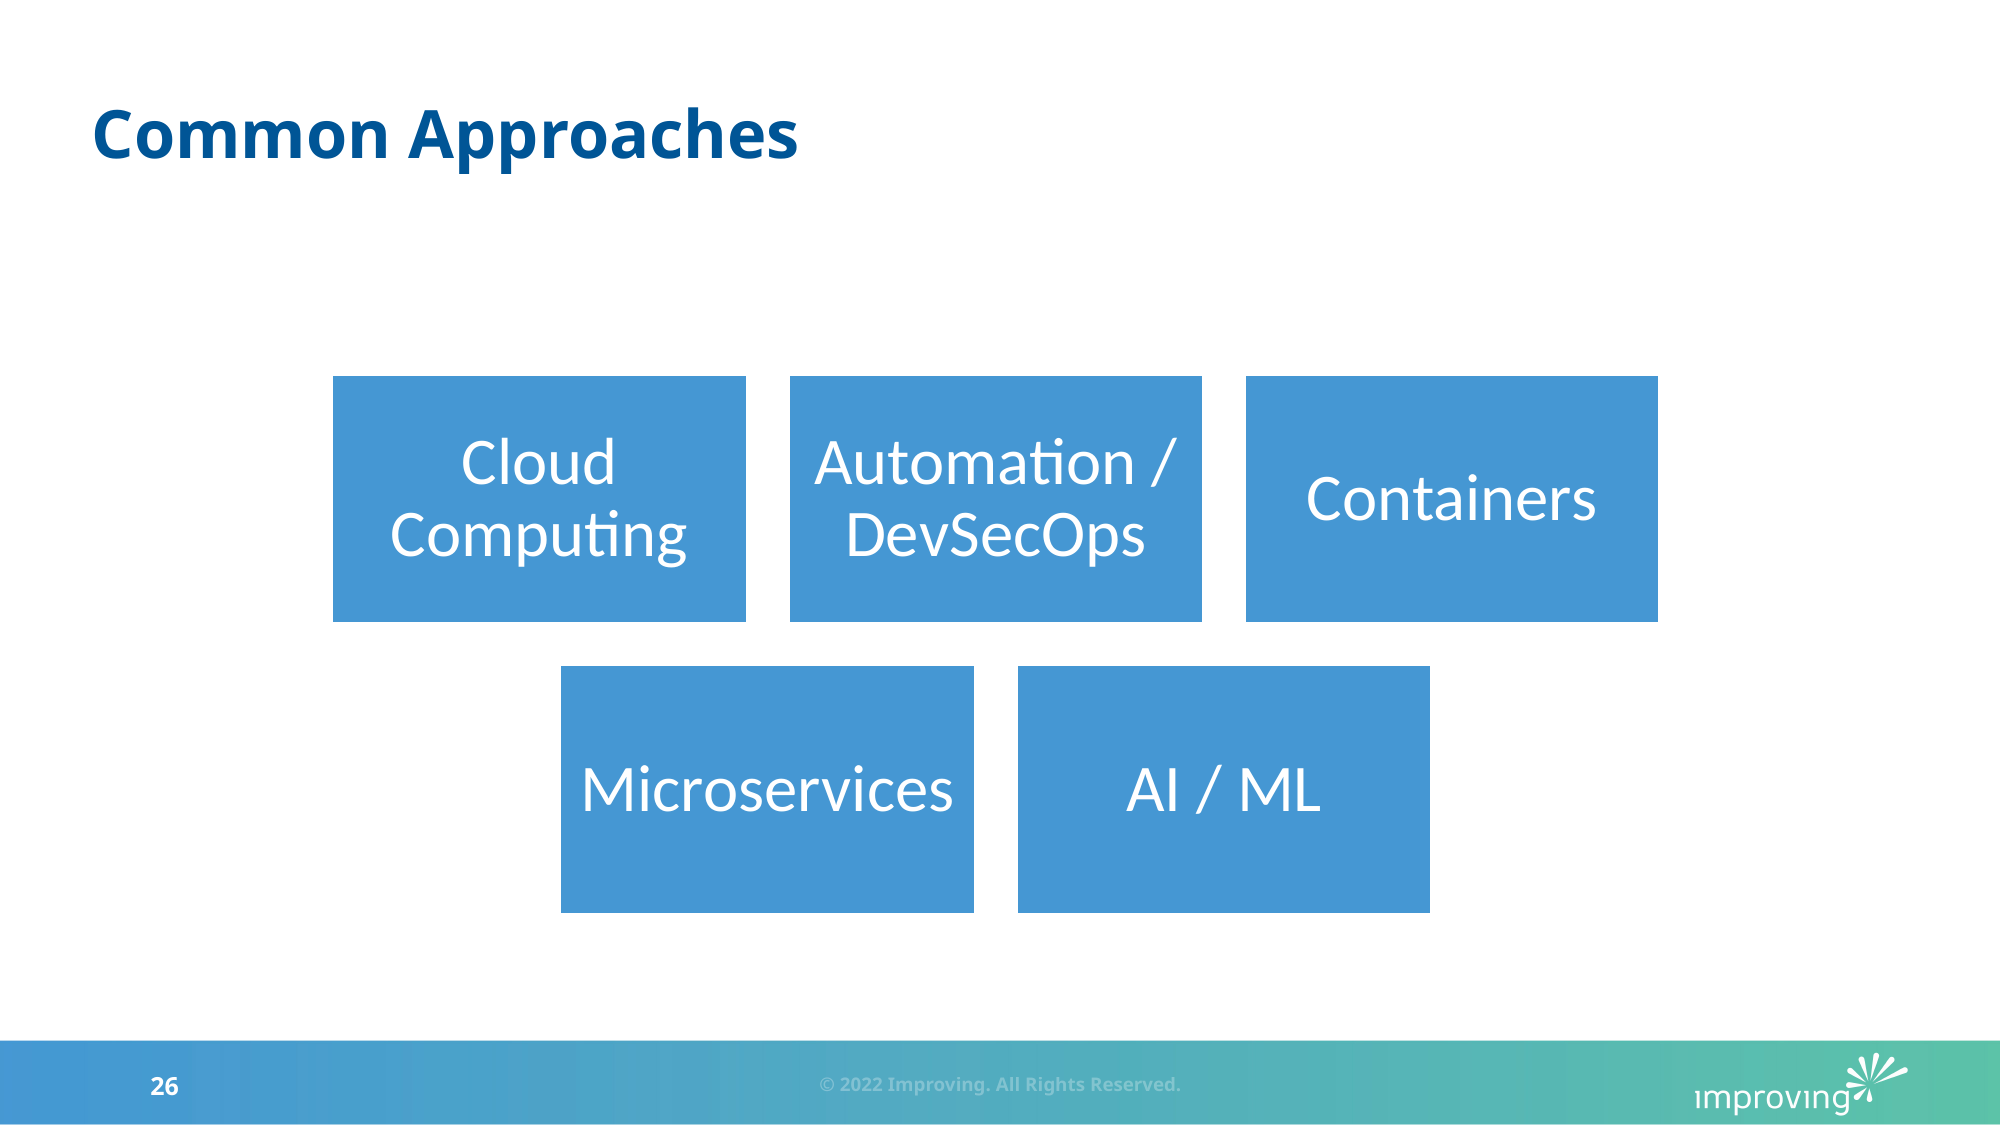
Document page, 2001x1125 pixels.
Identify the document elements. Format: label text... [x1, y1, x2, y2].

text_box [332, 295, 1660, 994]
title Common Approaches [76, 71, 1915, 181]
picture [0, 0, 2000, 1125]
